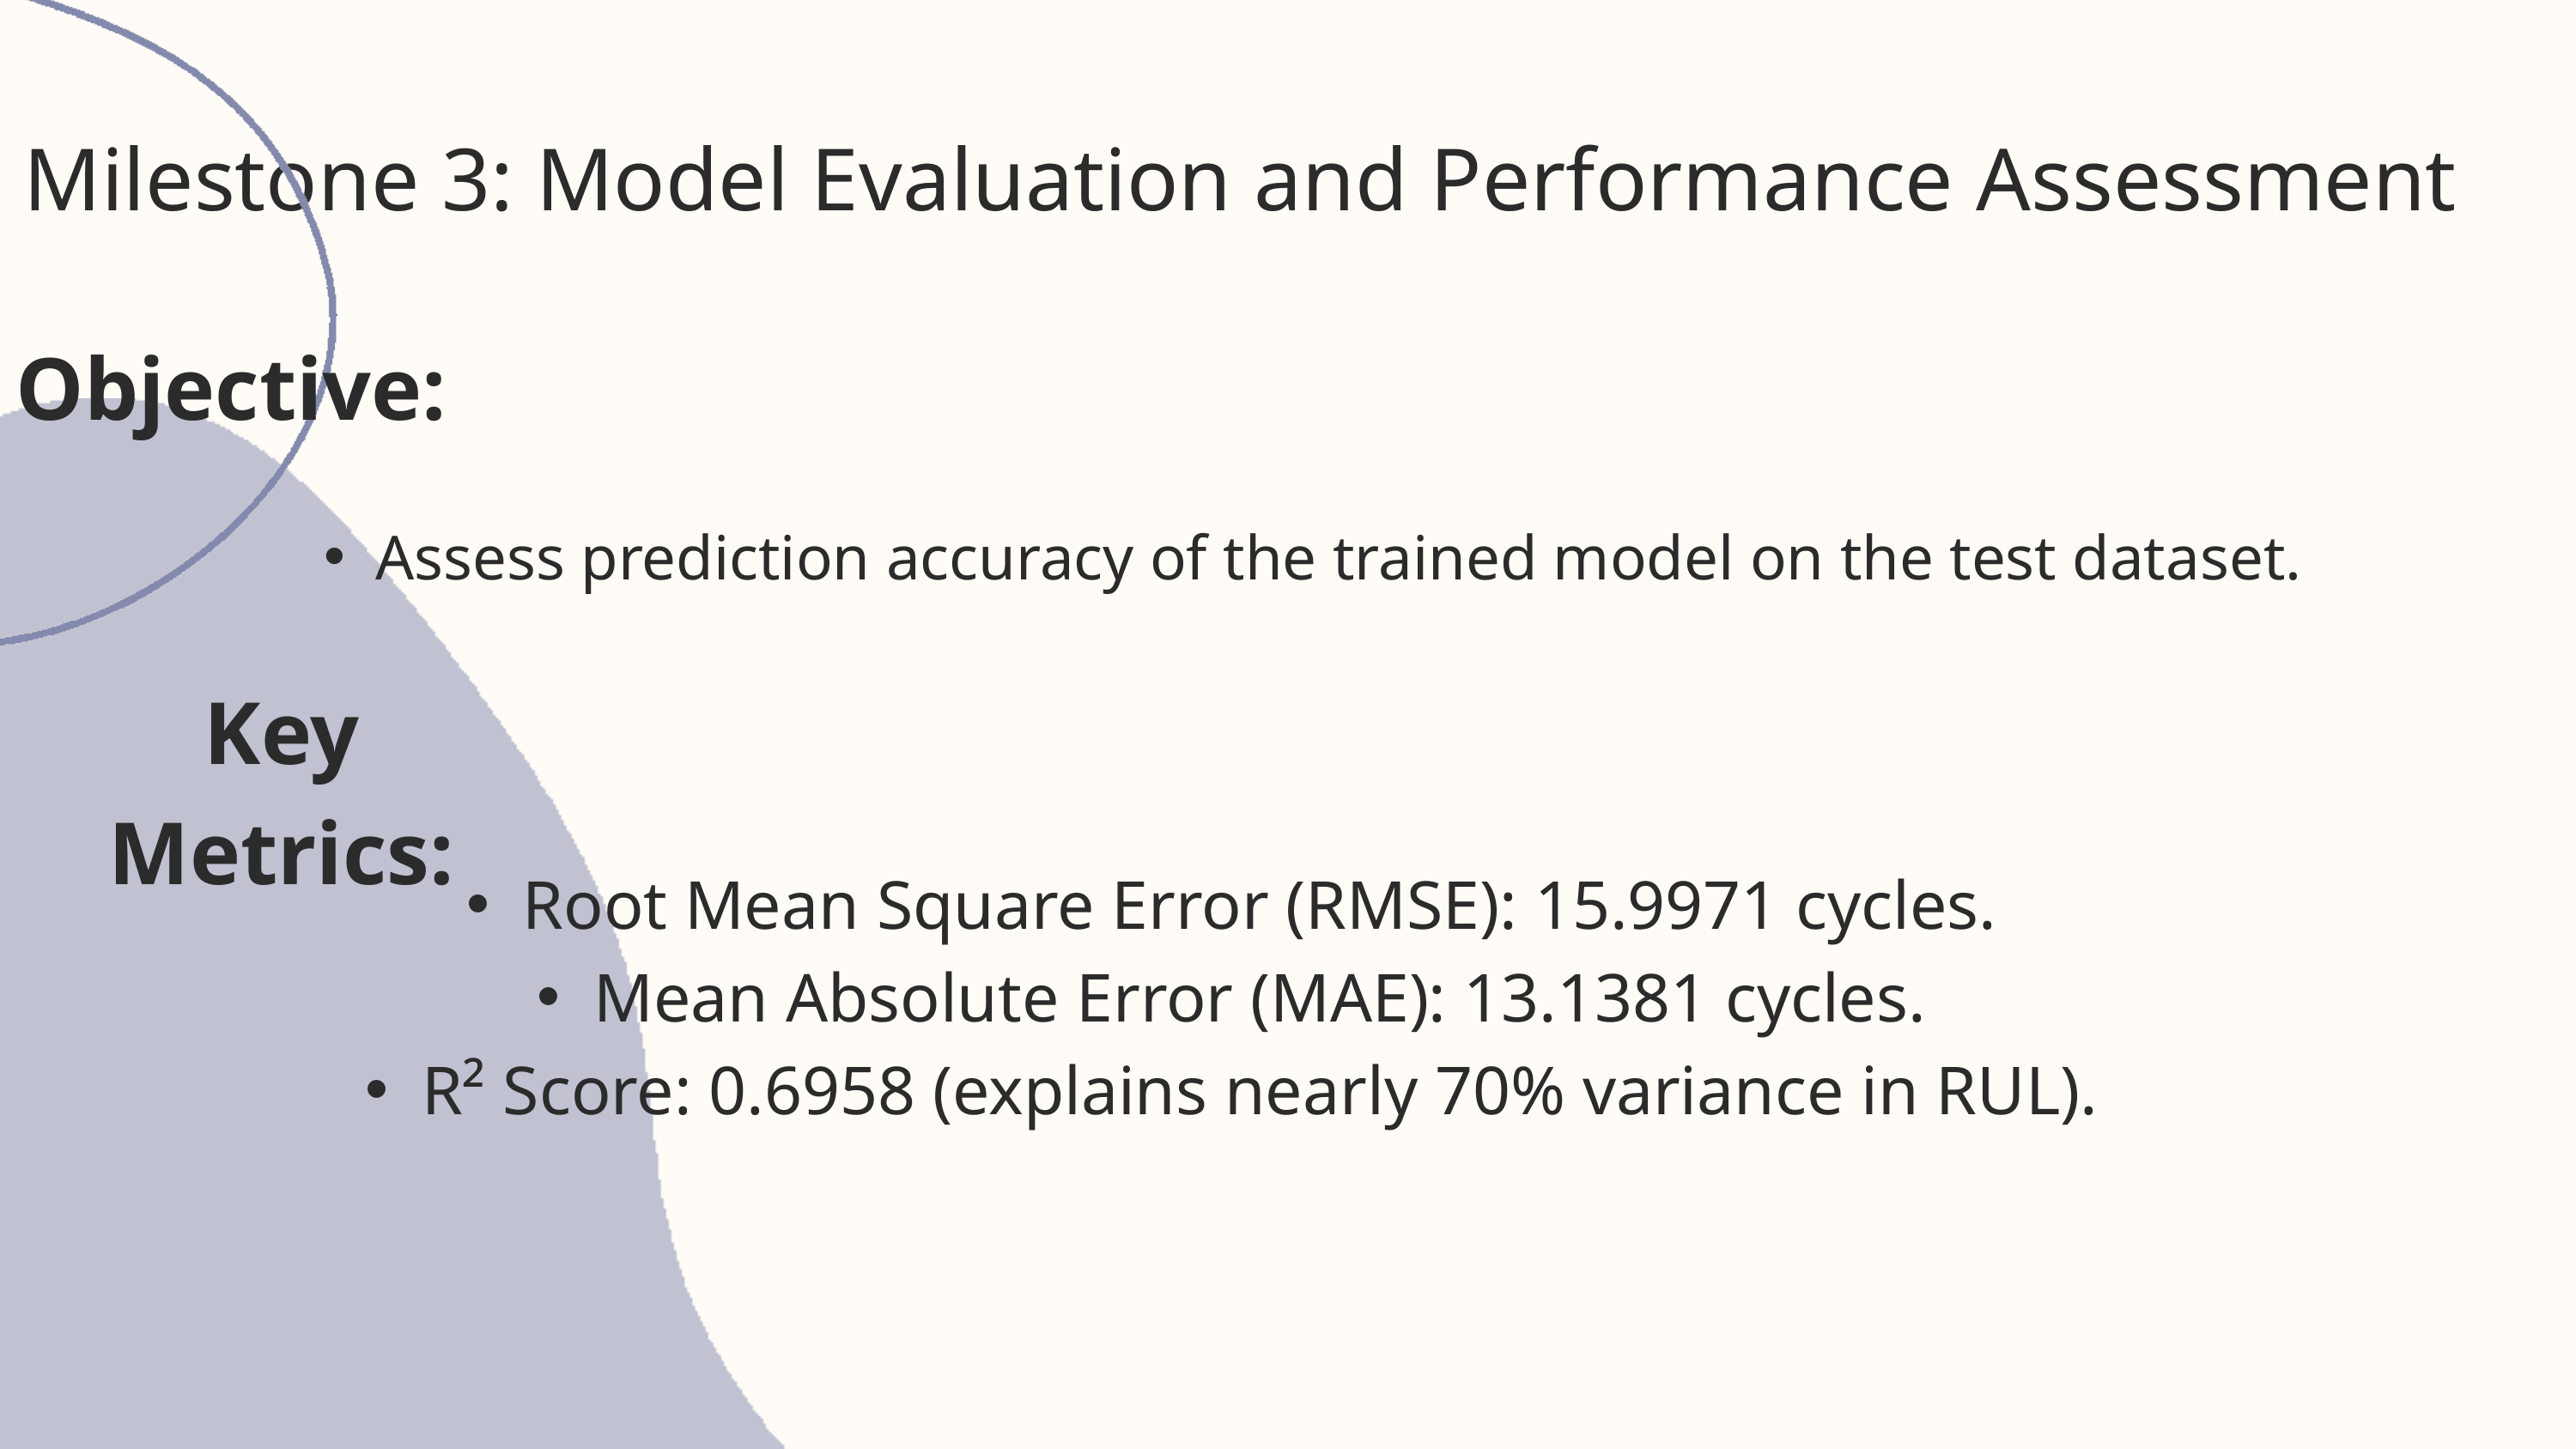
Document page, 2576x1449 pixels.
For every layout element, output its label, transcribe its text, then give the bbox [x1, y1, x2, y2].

text_box Milestone 3: Model Evaluation and Performance Assessment [343, 124, 2553, 330]
picture [0, 0, 975, 1449]
text_box Root Mean Square Error (RMSE): 15.9971 cycles. Mean Absolute Error (MAE): 13.1381 cycles. R² Score: 0.6958 (explains nearly 70% variance in RUL). [977, 850, 2148, 1221]
text_box Objective: [343, 317, 1496, 438]
text_box Assess prediction accuracy of the trained model on the test dataset. [977, 506, 2385, 677]
